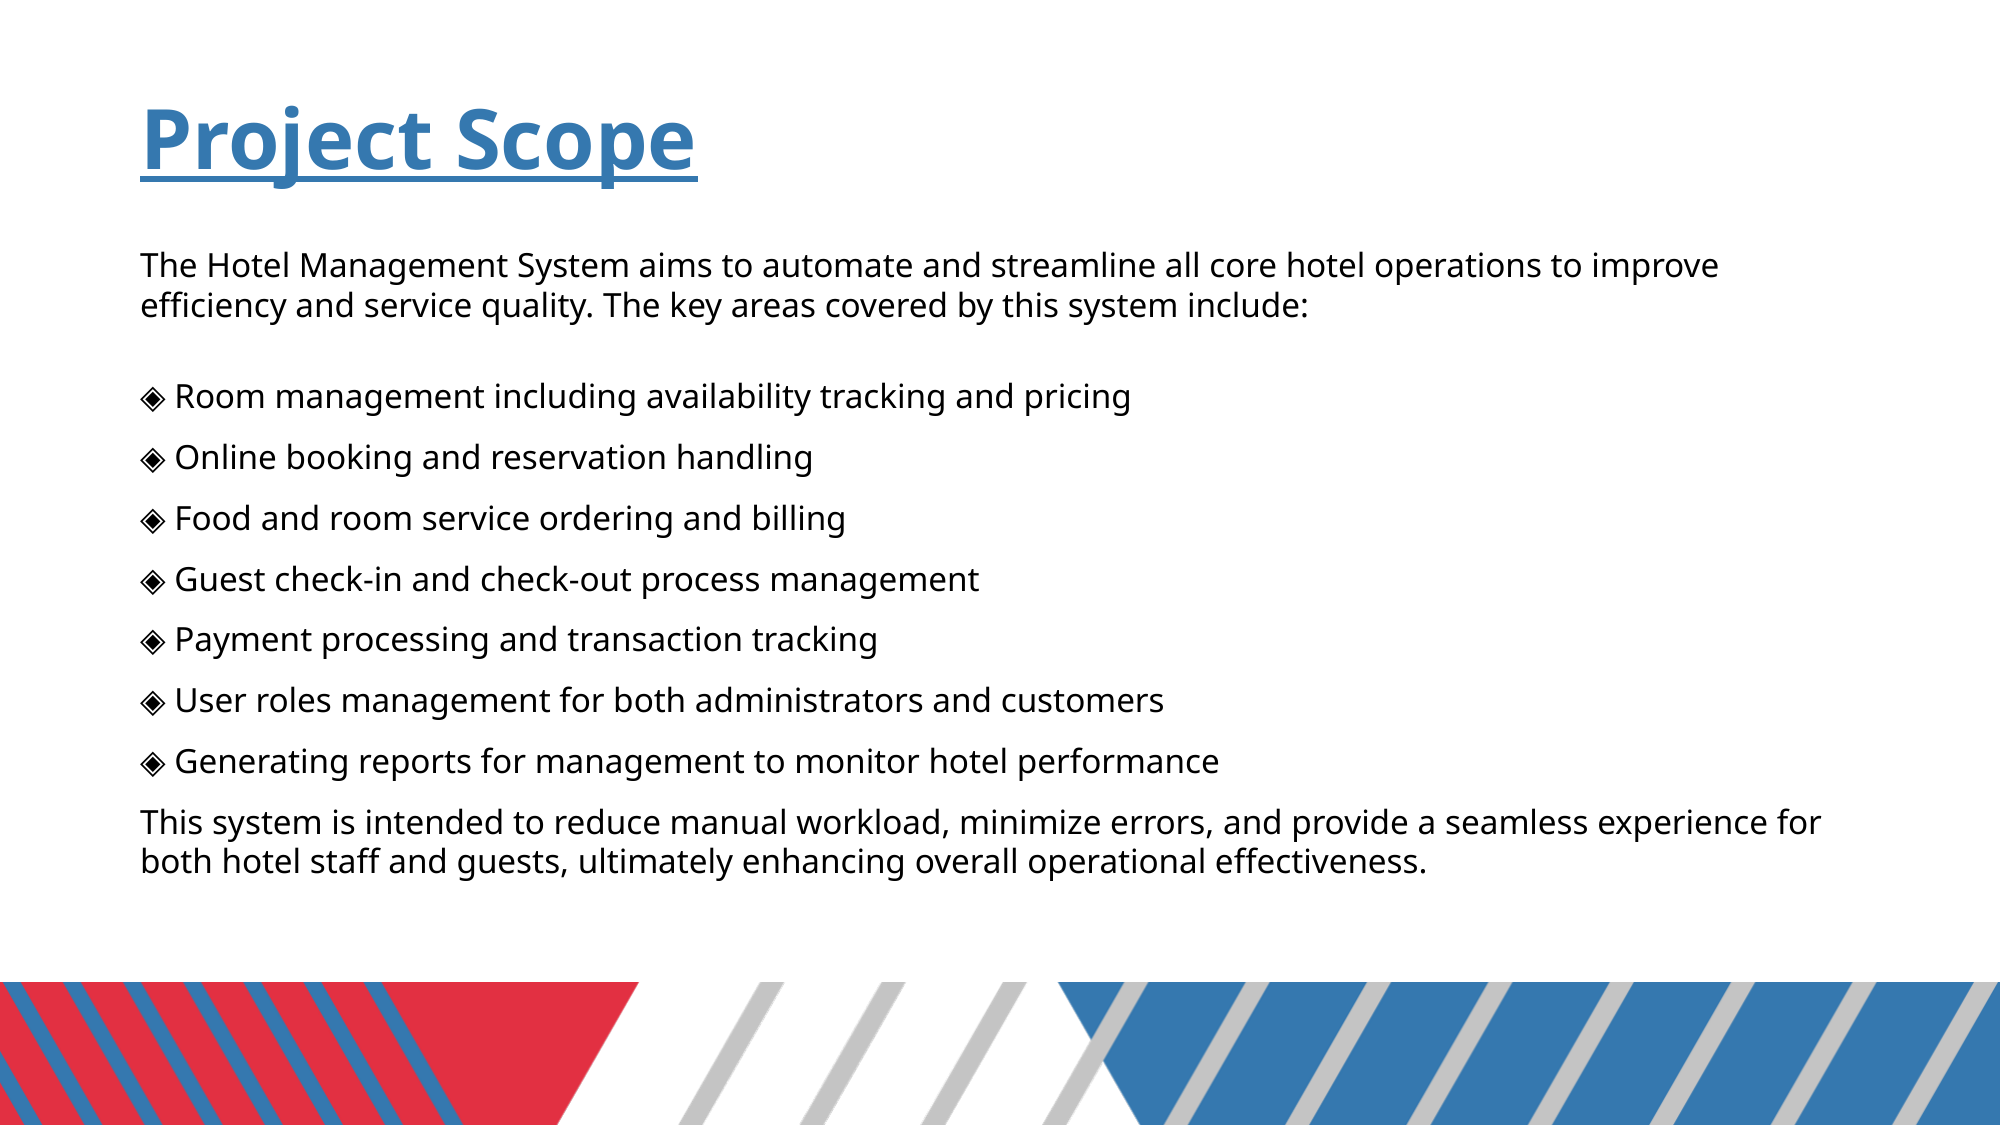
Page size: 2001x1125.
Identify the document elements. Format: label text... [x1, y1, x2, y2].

title Project Scope [125, 89, 1863, 196]
list The Hotel Management System aims to automate and streamline all core hotel operations to improve efficiency and service quality. The key areas covered by this system include: ◈ Room management including availability tracking and pricing ◈ Online booking and reservation handling ◈ Food and room service ordering and billing ◈ Guest check-in and check-out process management ◈ Payment processing and transaction tracking ◈ User roles management for both administrators and customers ◈ Generating reports for management to monitor hotel performance This system is intended to reduce manual workload, minimize errors, and provide a seamless experience for both hotel staff and guests, ultimately enhancing overall operational effectiveness. [125, 236, 1875, 957]
picture [0, 982, 2000, 1125]
